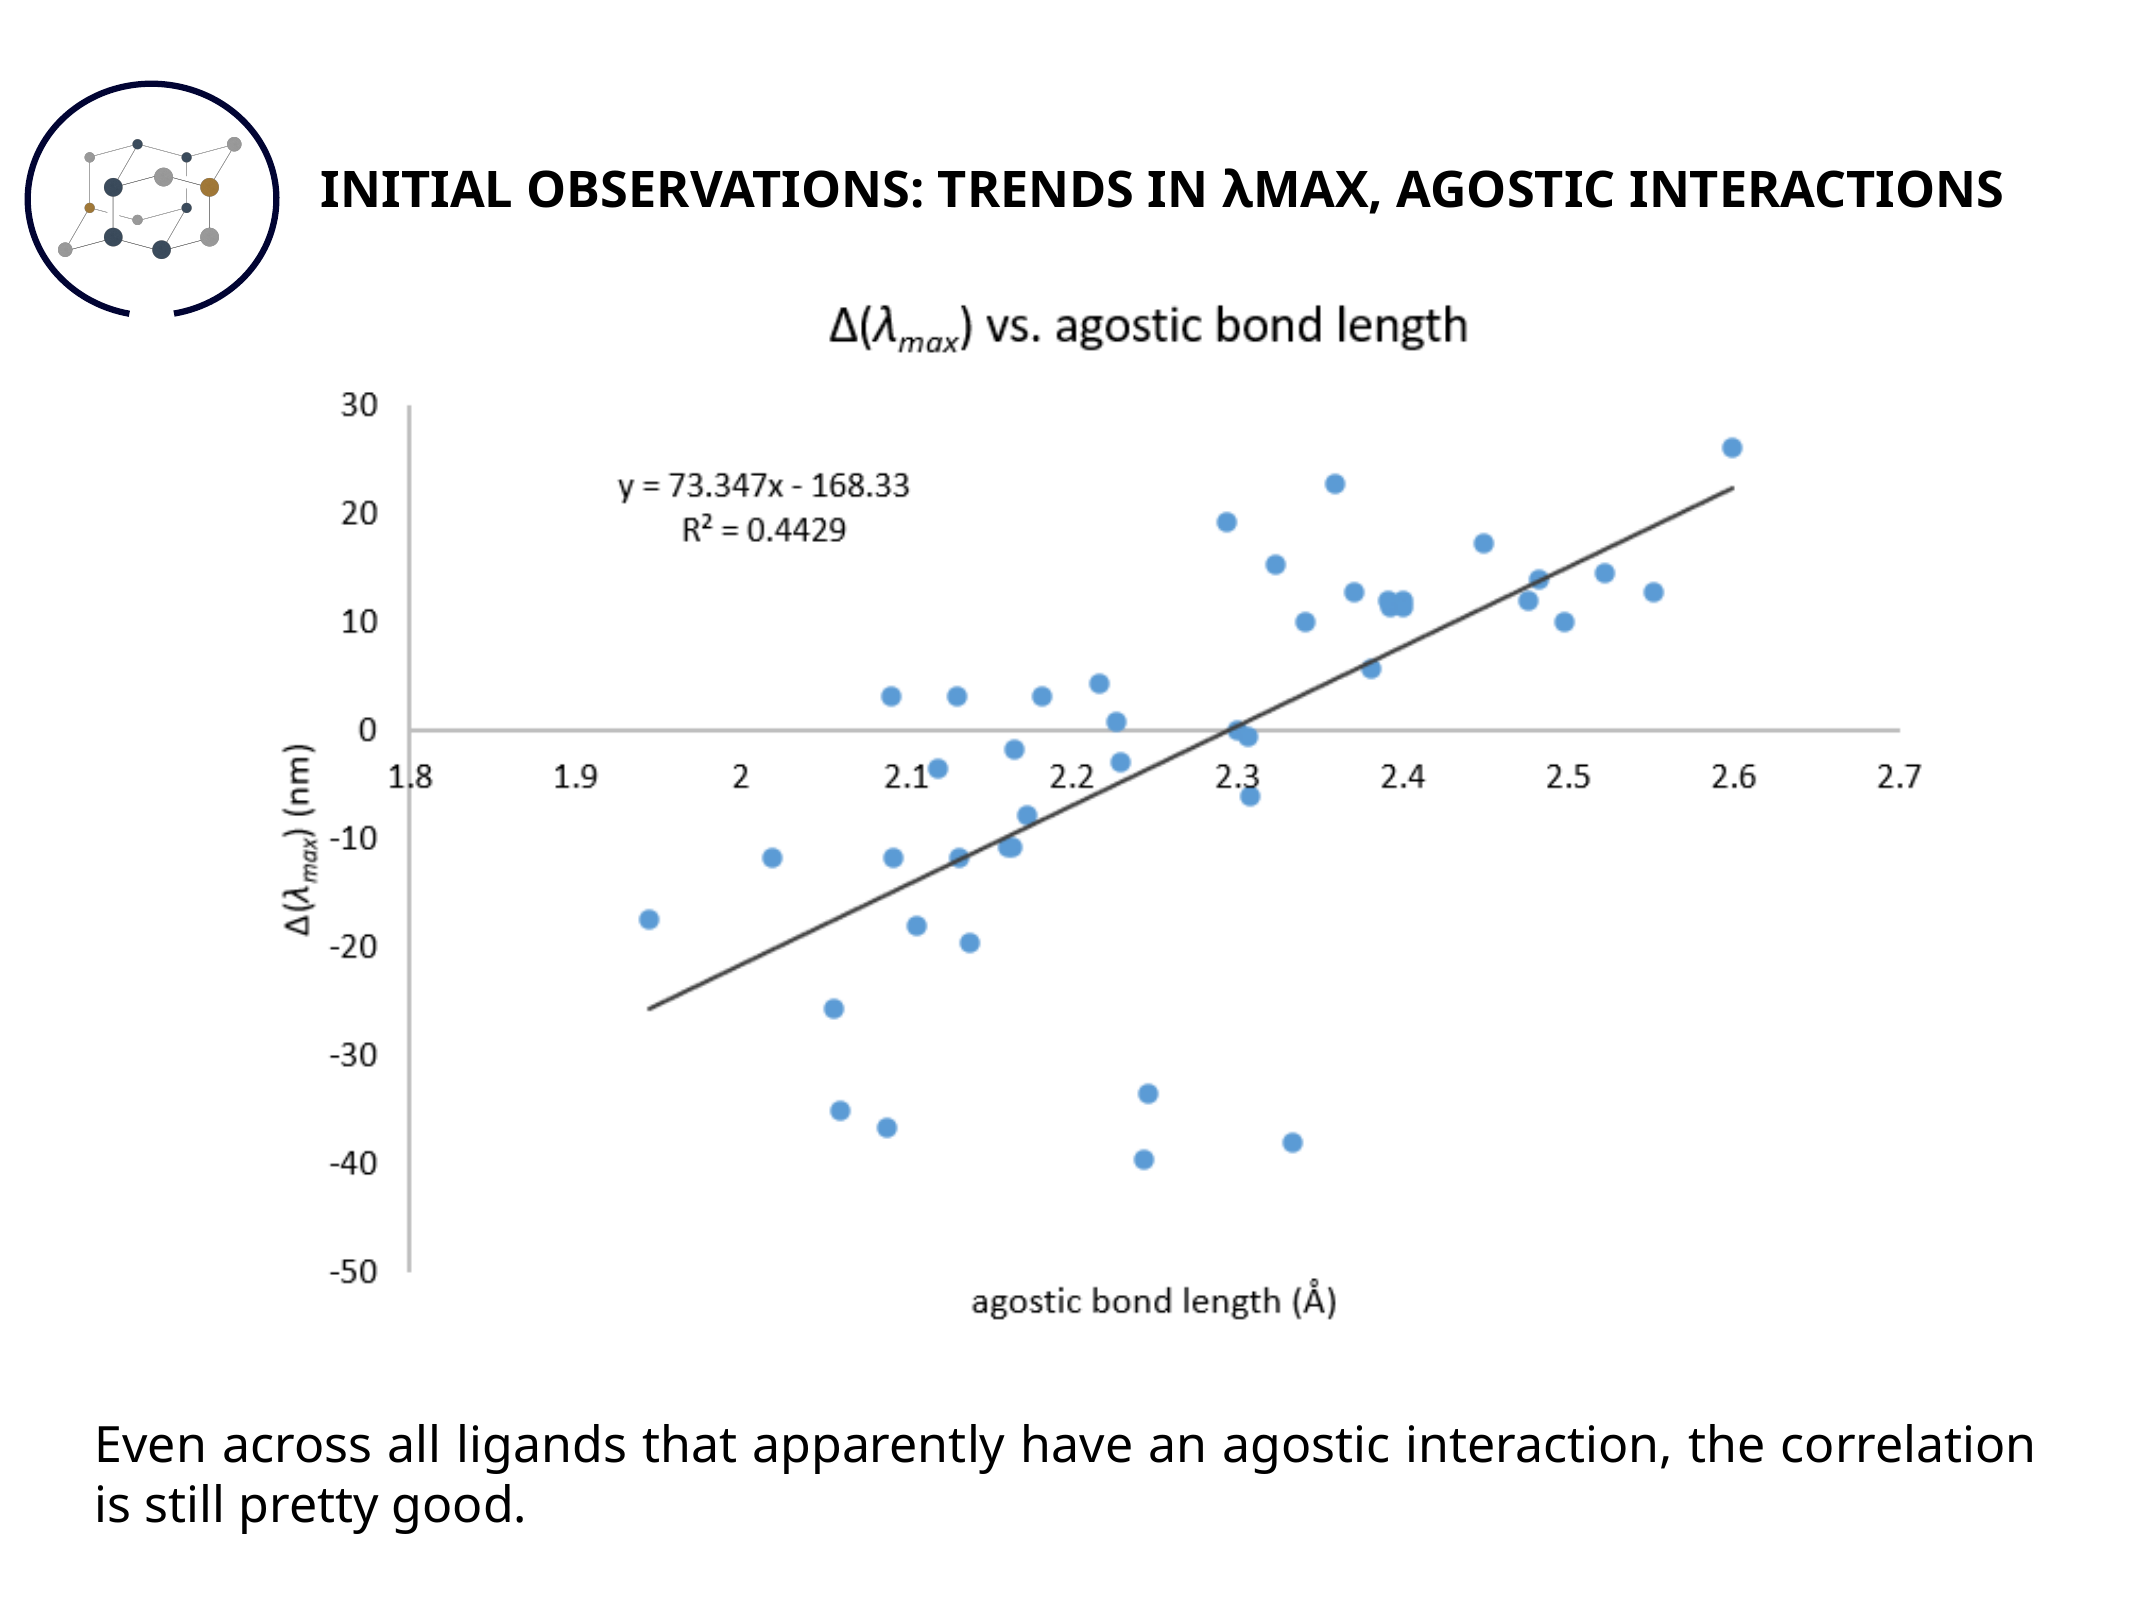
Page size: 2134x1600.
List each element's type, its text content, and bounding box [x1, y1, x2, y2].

text_box Even across all ligands that apparently have an agostic interaction, the correlation is still pretty good. [86, 1404, 2047, 1541]
picture [259, 288, 1942, 1343]
picture [57, 136, 242, 260]
text_box INITIAL OBSERVATIONS: TRENDS IN λMAX, AGOSTIC INTERACTIONS [315, 152, 2134, 223]
